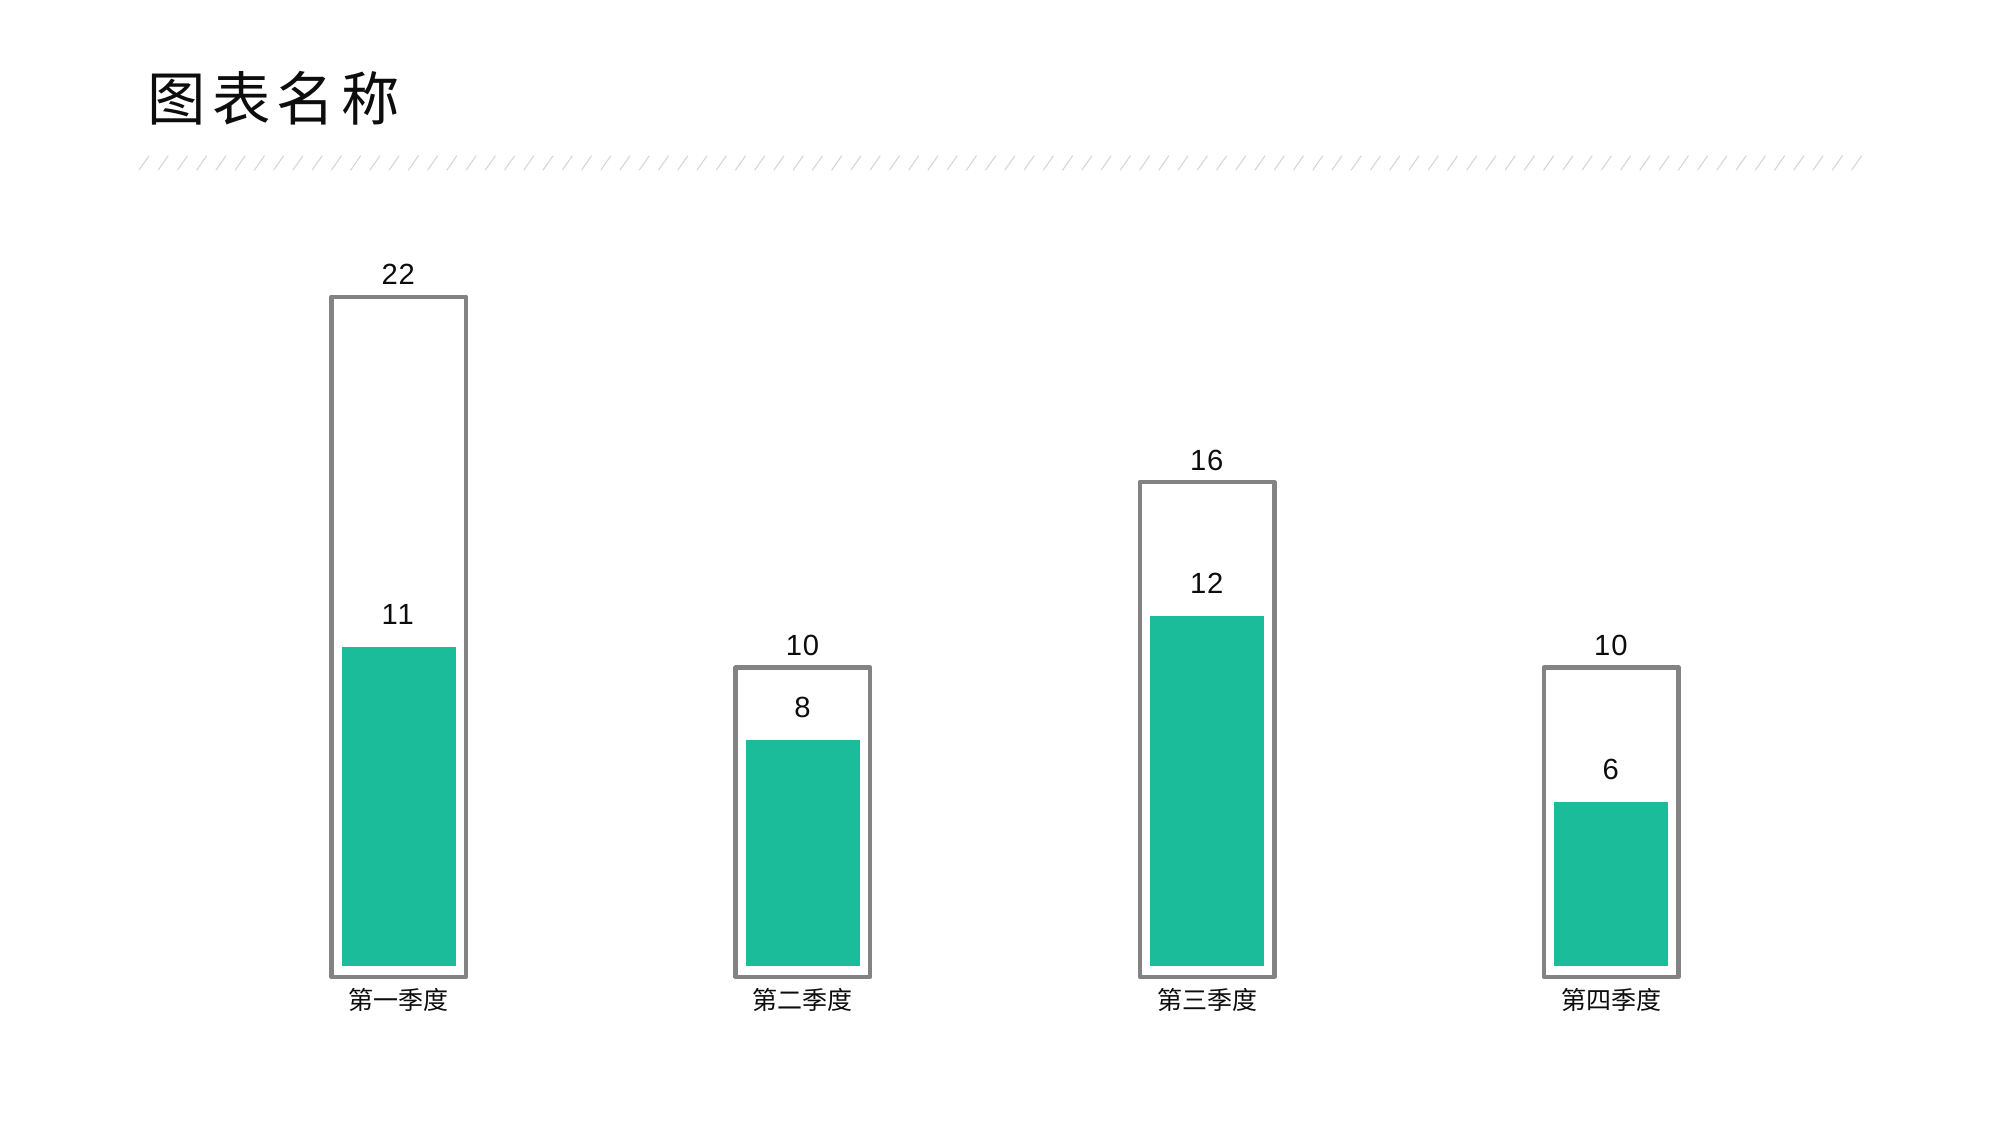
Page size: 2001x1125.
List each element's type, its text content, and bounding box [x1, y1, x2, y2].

text_box 图表名称 [133, 54, 415, 140]
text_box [143, 154, 1857, 172]
chart [128, 185, 1882, 1070]
